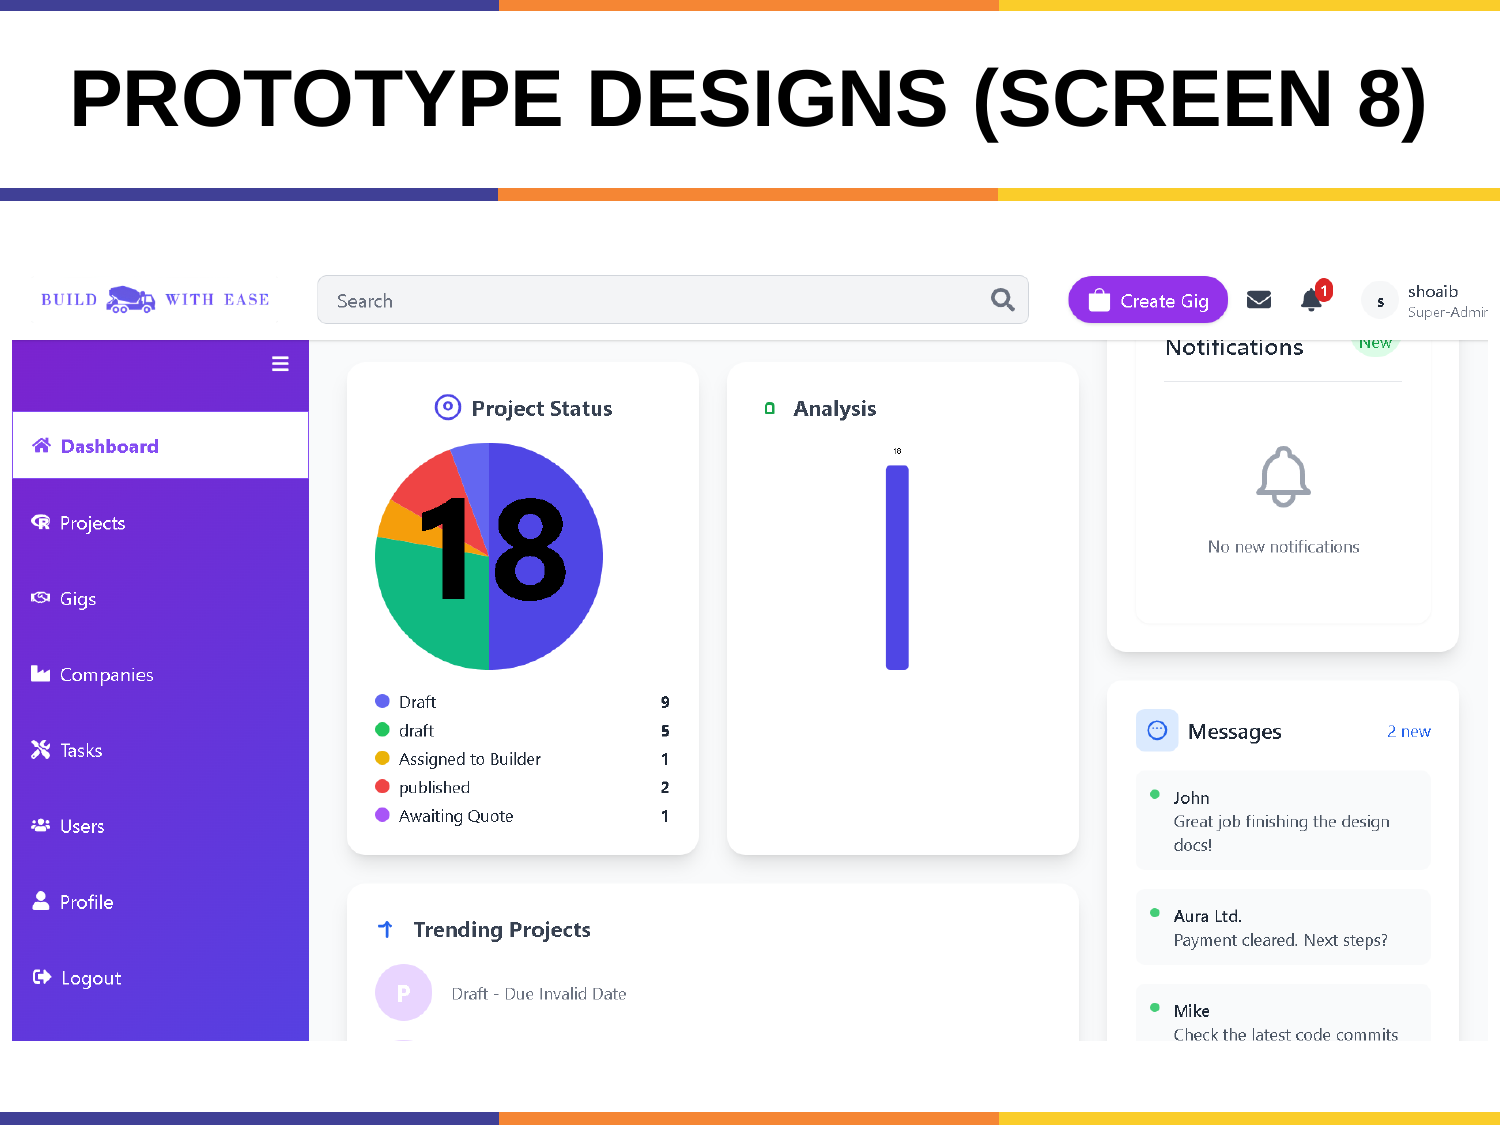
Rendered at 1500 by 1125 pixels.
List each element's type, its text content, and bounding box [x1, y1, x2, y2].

title Prototype Designs (screen 8) [0, 0, 1500, 188]
picture [12, 258, 1488, 1042]
